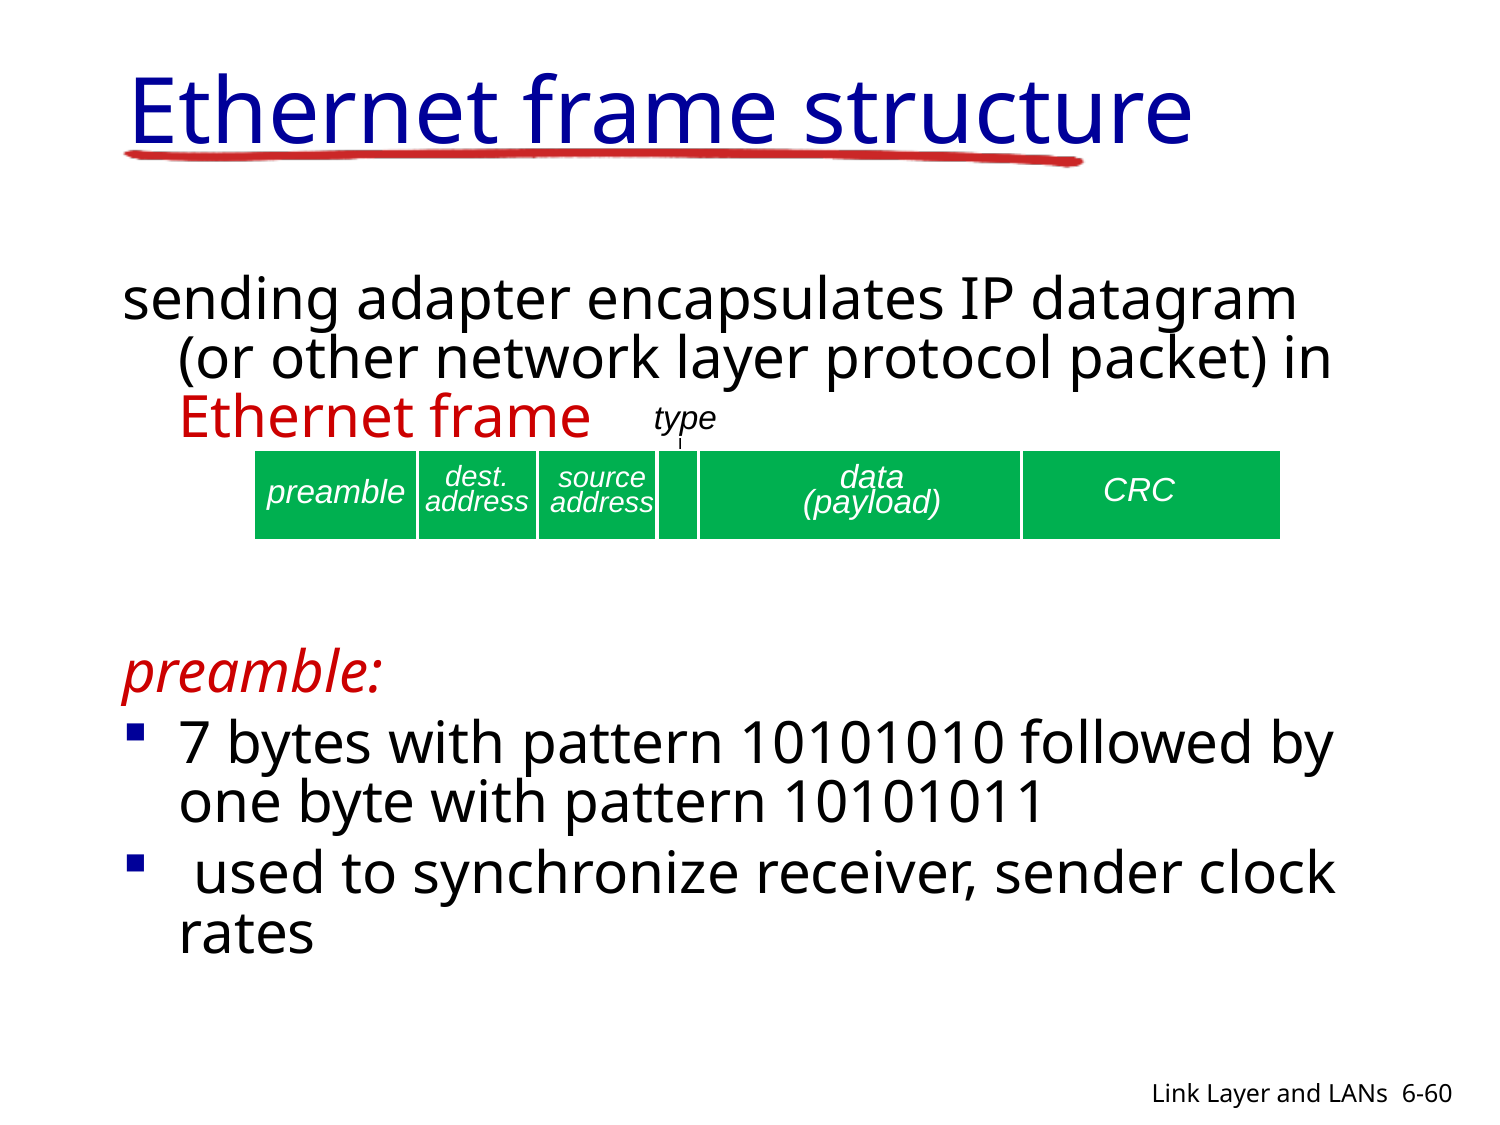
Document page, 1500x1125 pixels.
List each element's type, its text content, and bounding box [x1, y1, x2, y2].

title Ethernet frame structure [112, 56, 1388, 157]
list sending adapter encapsulates IP datagram (or other network layer protocol packet) in Ethernet frame preamble: 7 bytes with pattern 10101010 followed by one byte with pattern 10101011 used to synchronize receiver, sender clock rates [107, 264, 1382, 977]
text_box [248, 389, 1281, 553]
footer Link Layer and LANs [1045, 1069, 1404, 1110]
picture [119, 144, 1095, 174]
slide_number 6-60 [1387, 1069, 1478, 1115]
